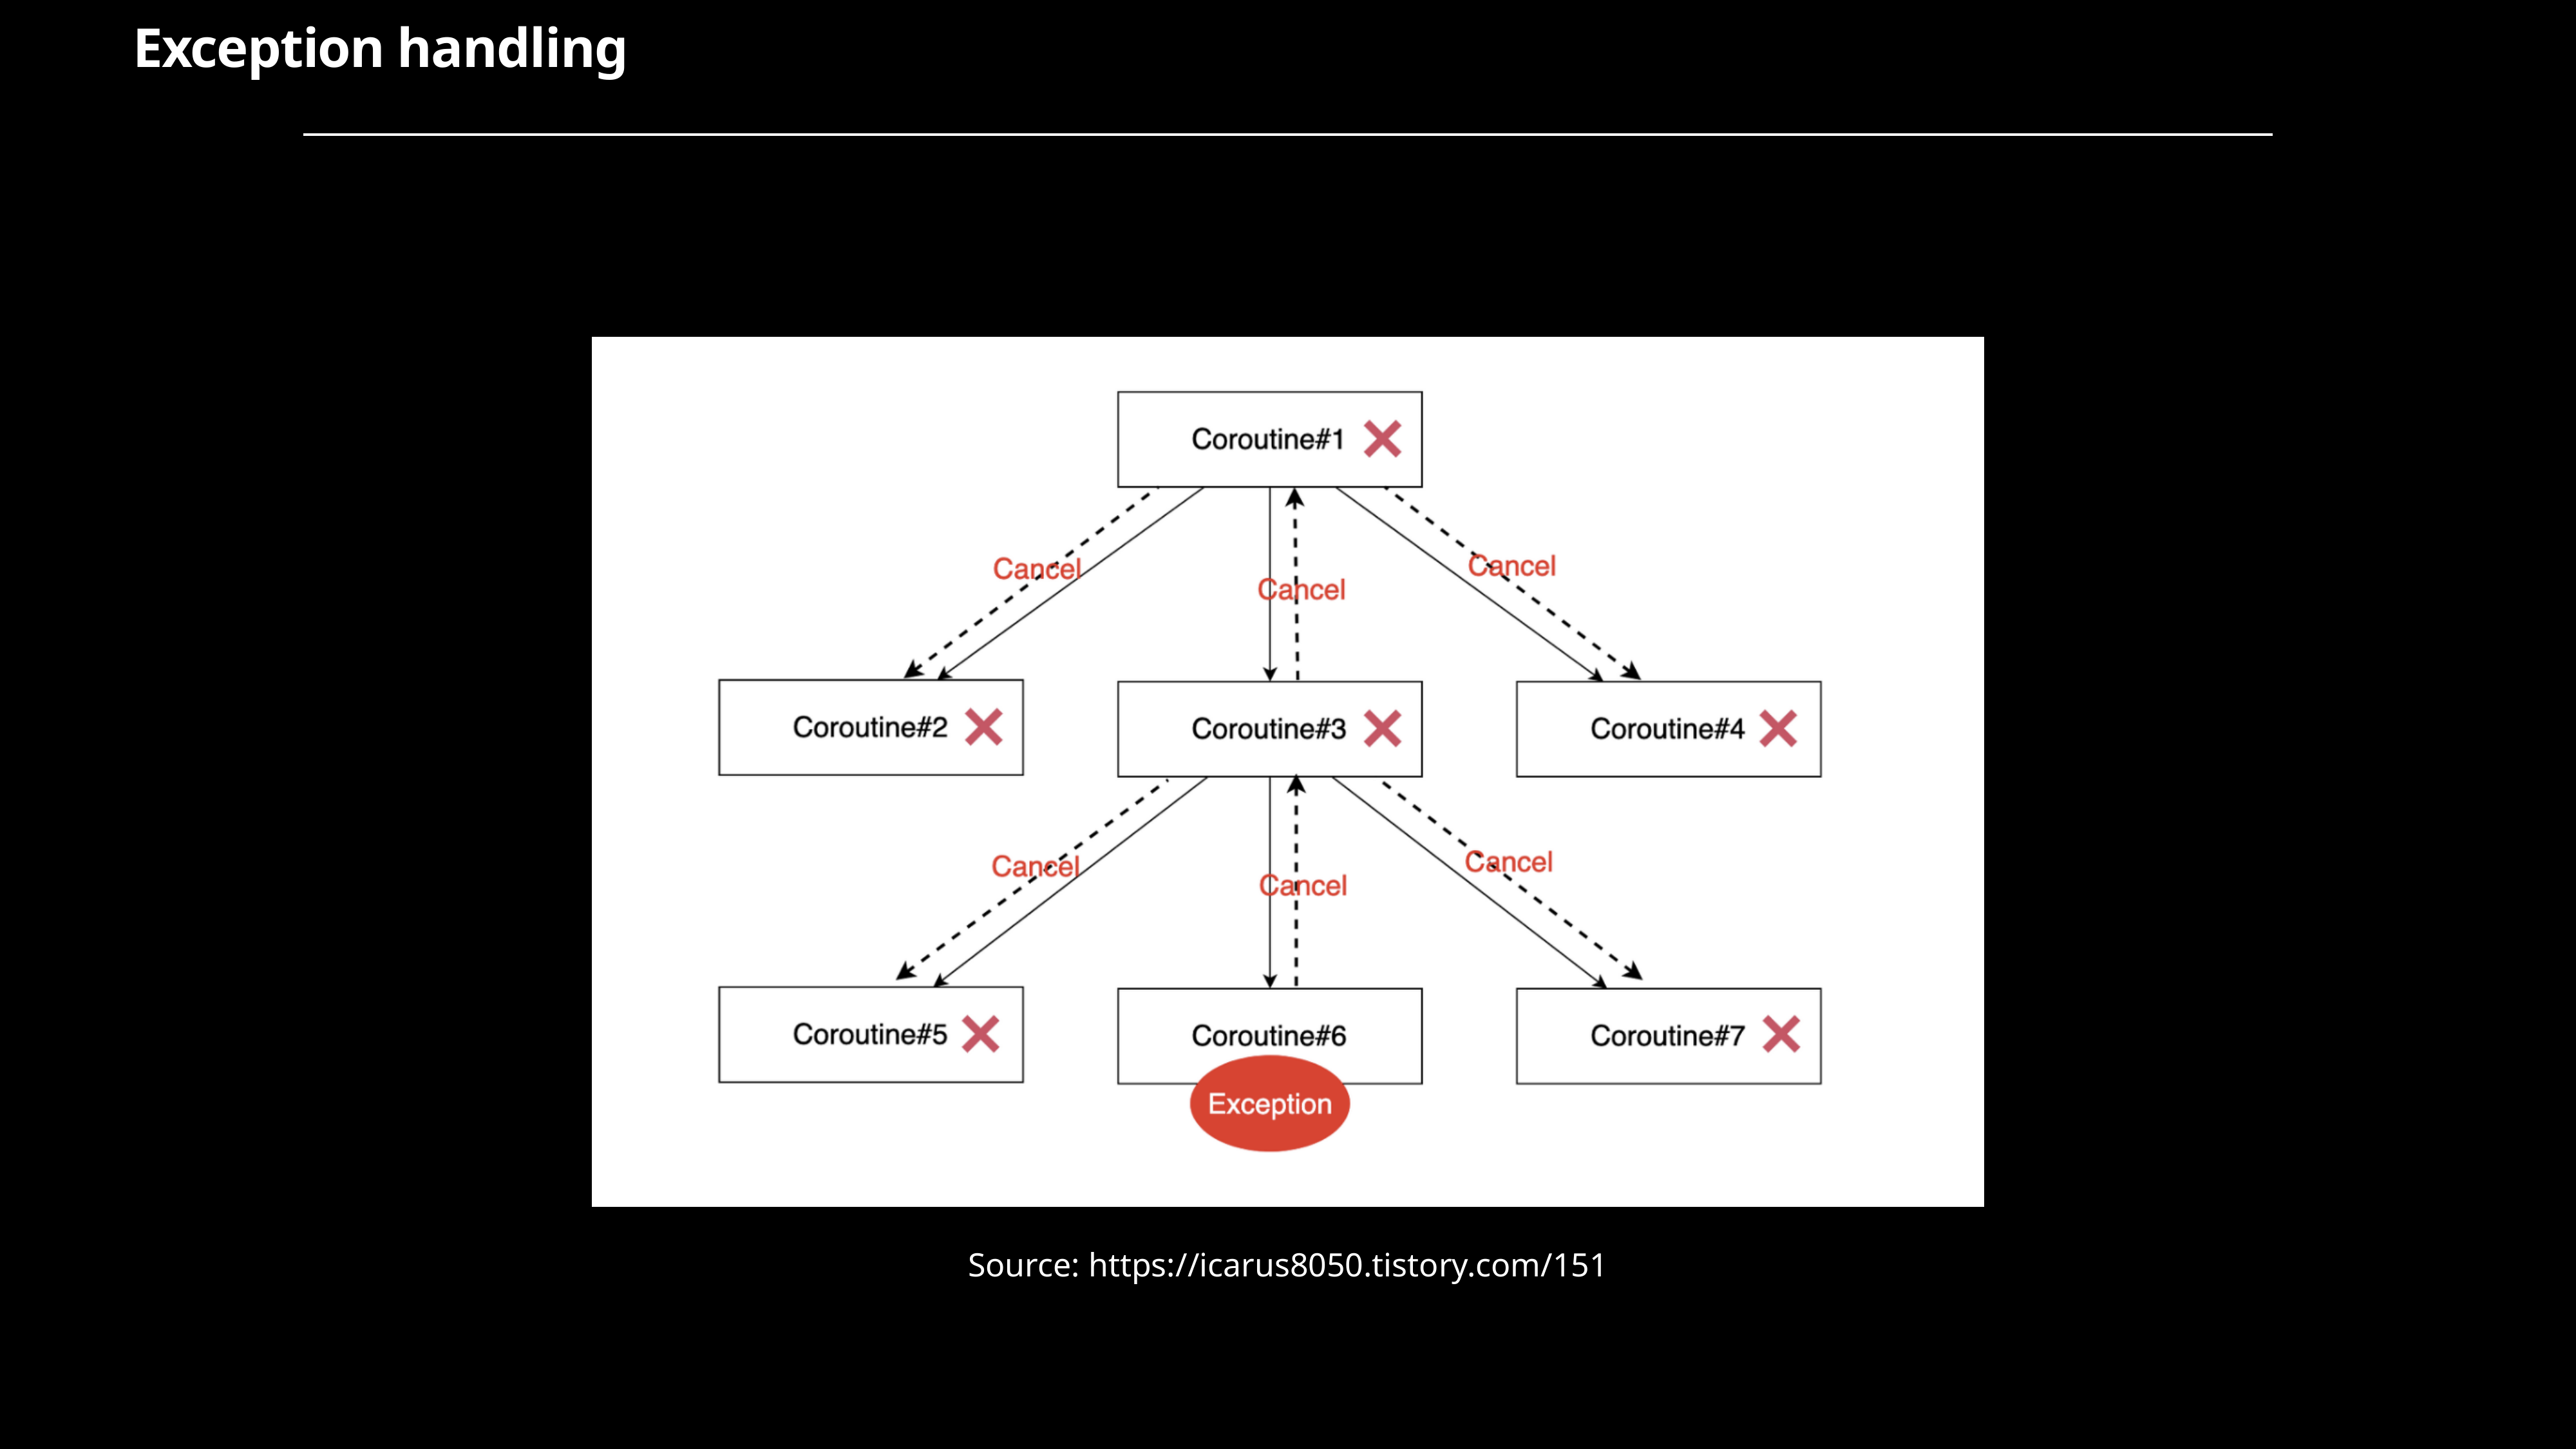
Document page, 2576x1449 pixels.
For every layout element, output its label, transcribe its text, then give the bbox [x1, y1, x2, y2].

text_box Source: https://icarus8050.tistory.com/151 [962, 1244, 1614, 1289]
title Exception handling [127, 21, 2449, 98]
picture [592, 337, 1984, 1208]
